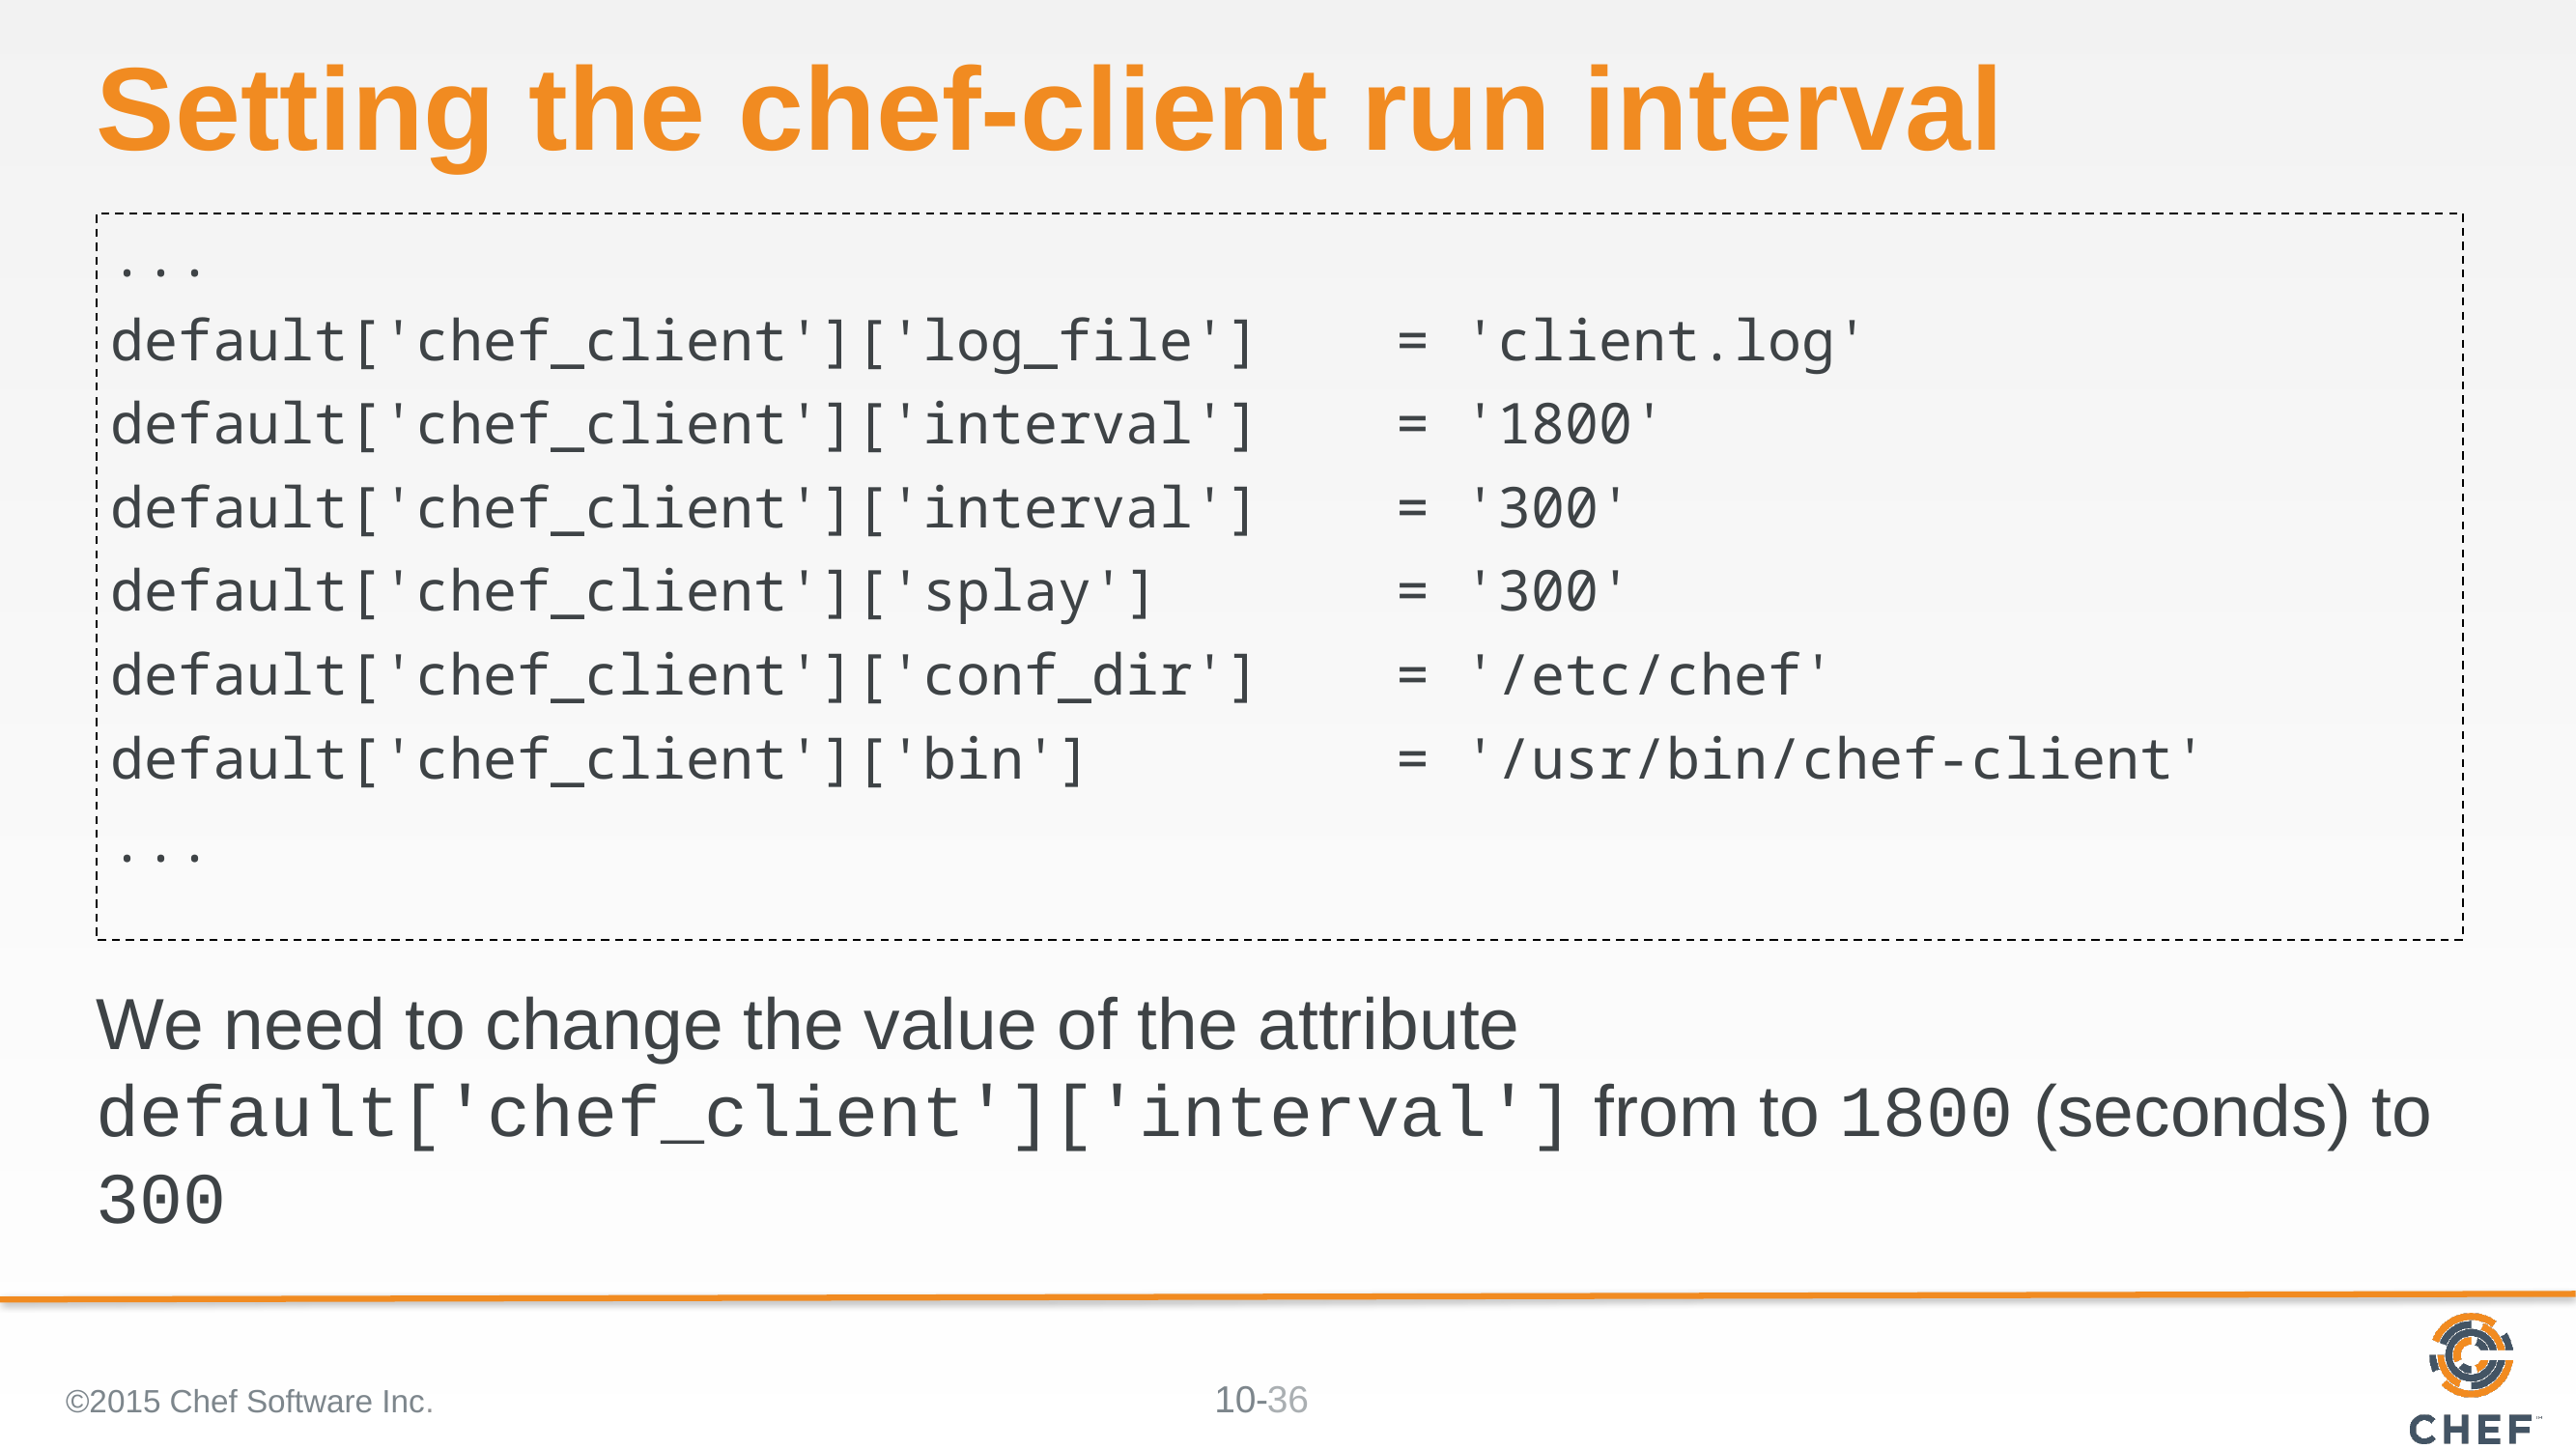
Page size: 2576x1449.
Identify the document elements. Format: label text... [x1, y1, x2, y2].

slide_number 36 [998, 1359, 1578, 1437]
title Setting the chef-client run interval [96, 48, 2463, 180]
footer ©2015 Chef Software Inc. [51, 1359, 952, 1440]
picture [2399, 1297, 2550, 1449]
list ... default['chef_client']['log_file'] = 'client.log' default['chef_client']['interval'] = '1800' default['chef_client']['interval'] = '300' default['chef_client']['splay'] = '300' default['chef_client']['conf_dir'] = '/etc/chef' default['chef_client']['bin'] = '/usr/bin/chef-client' ... [96, 213, 2464, 941]
list We need to change the value of the attribute default['chef_client']['interval'] from to 1800 (seconds) to 300 [97, 977, 2463, 1333]
